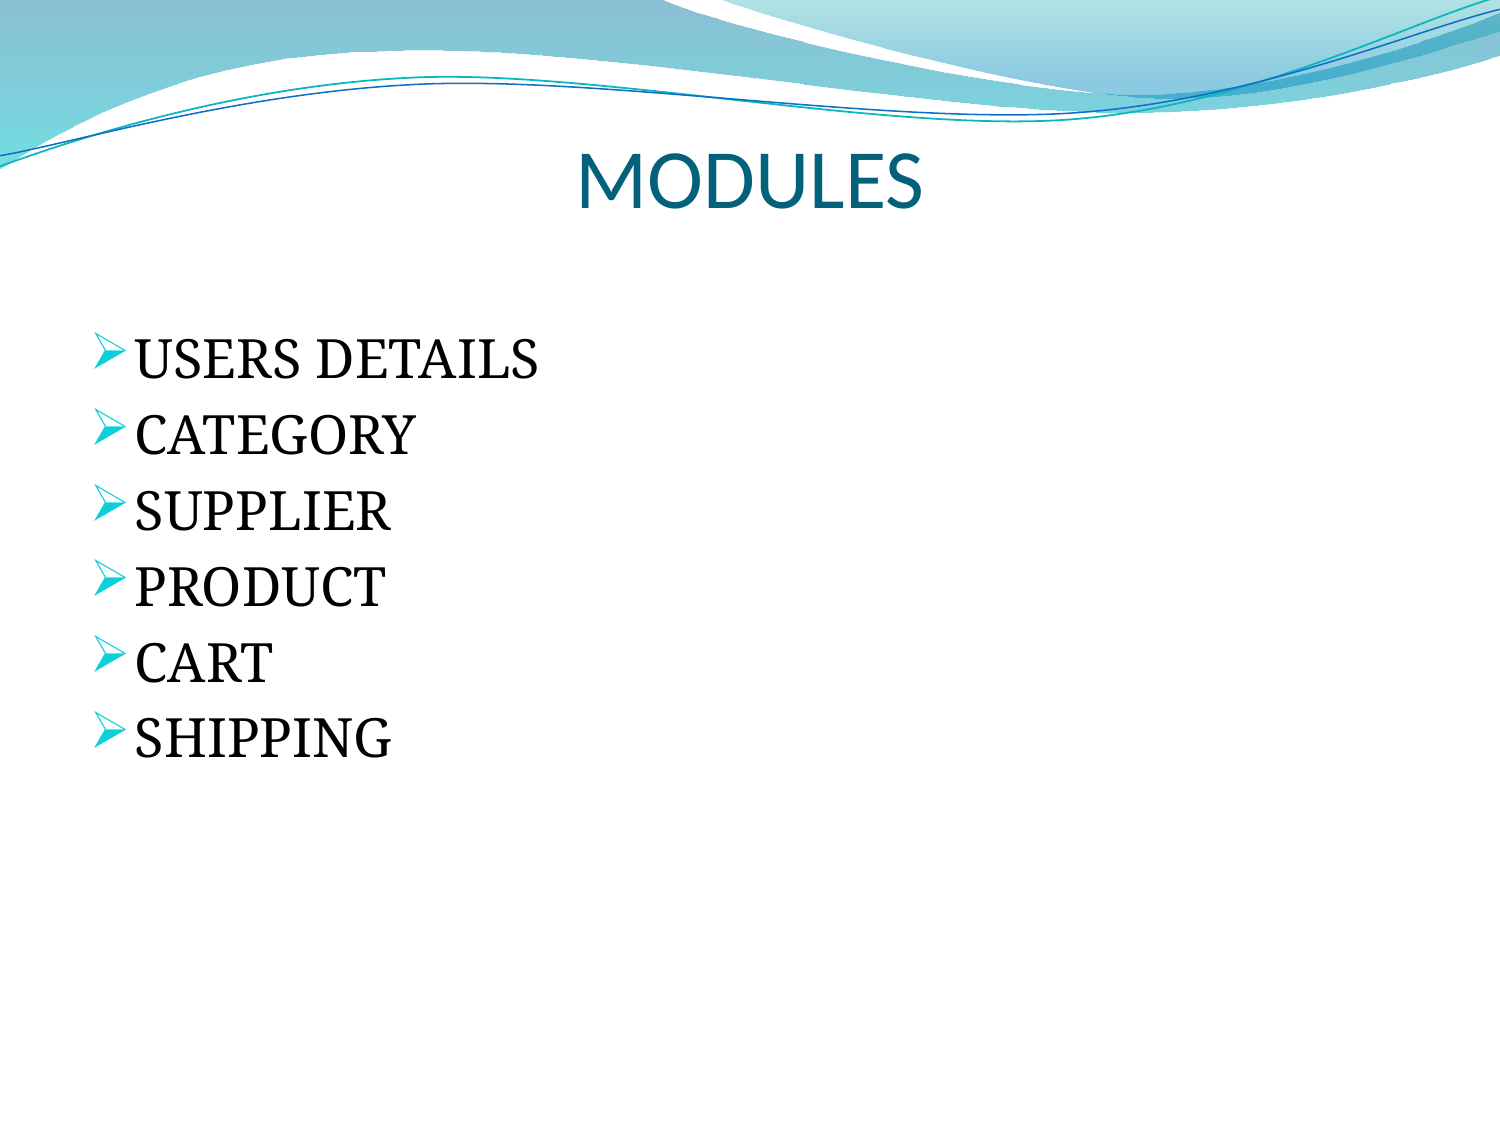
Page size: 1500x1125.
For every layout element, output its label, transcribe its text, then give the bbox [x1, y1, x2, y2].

list USERS DETAILS CATEGORY SUPPLIER PRODUCT CART SHIPPING [75, 317, 1425, 1038]
title MODULES [75, 115, 1425, 225]
